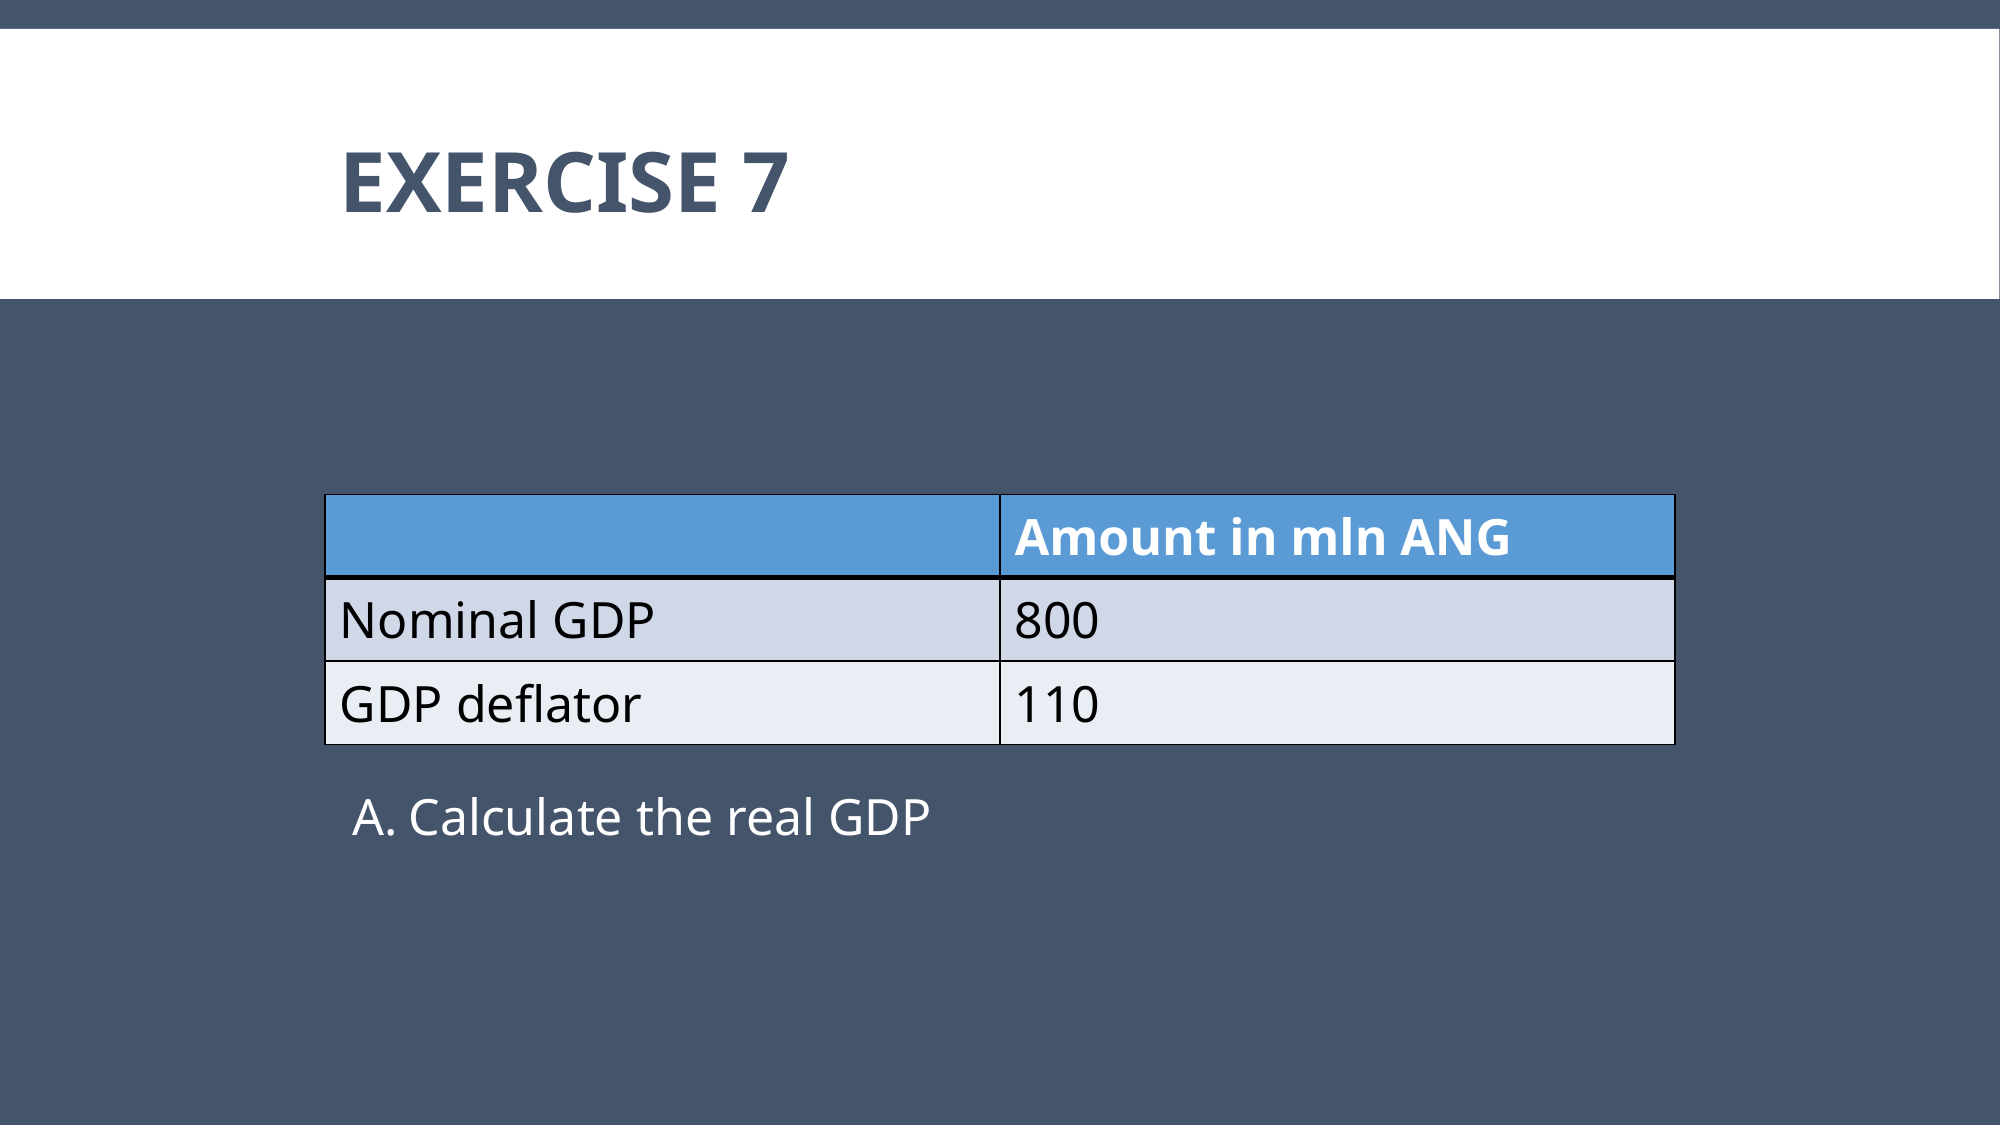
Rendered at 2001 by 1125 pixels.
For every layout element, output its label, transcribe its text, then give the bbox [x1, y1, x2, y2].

text_box Calculate the real GDP [337, 777, 1675, 853]
table_header [326, 495, 999, 575]
table_cell GDP deflator [326, 662, 999, 744]
table_cell 800 [1001, 580, 1674, 660]
table_cell 110 [1001, 662, 1674, 744]
table_cell Nominal GDP [326, 580, 999, 660]
title Exercise 7 [324, 99, 1675, 275]
table_header Amount in mln ANG [1001, 495, 1674, 575]
